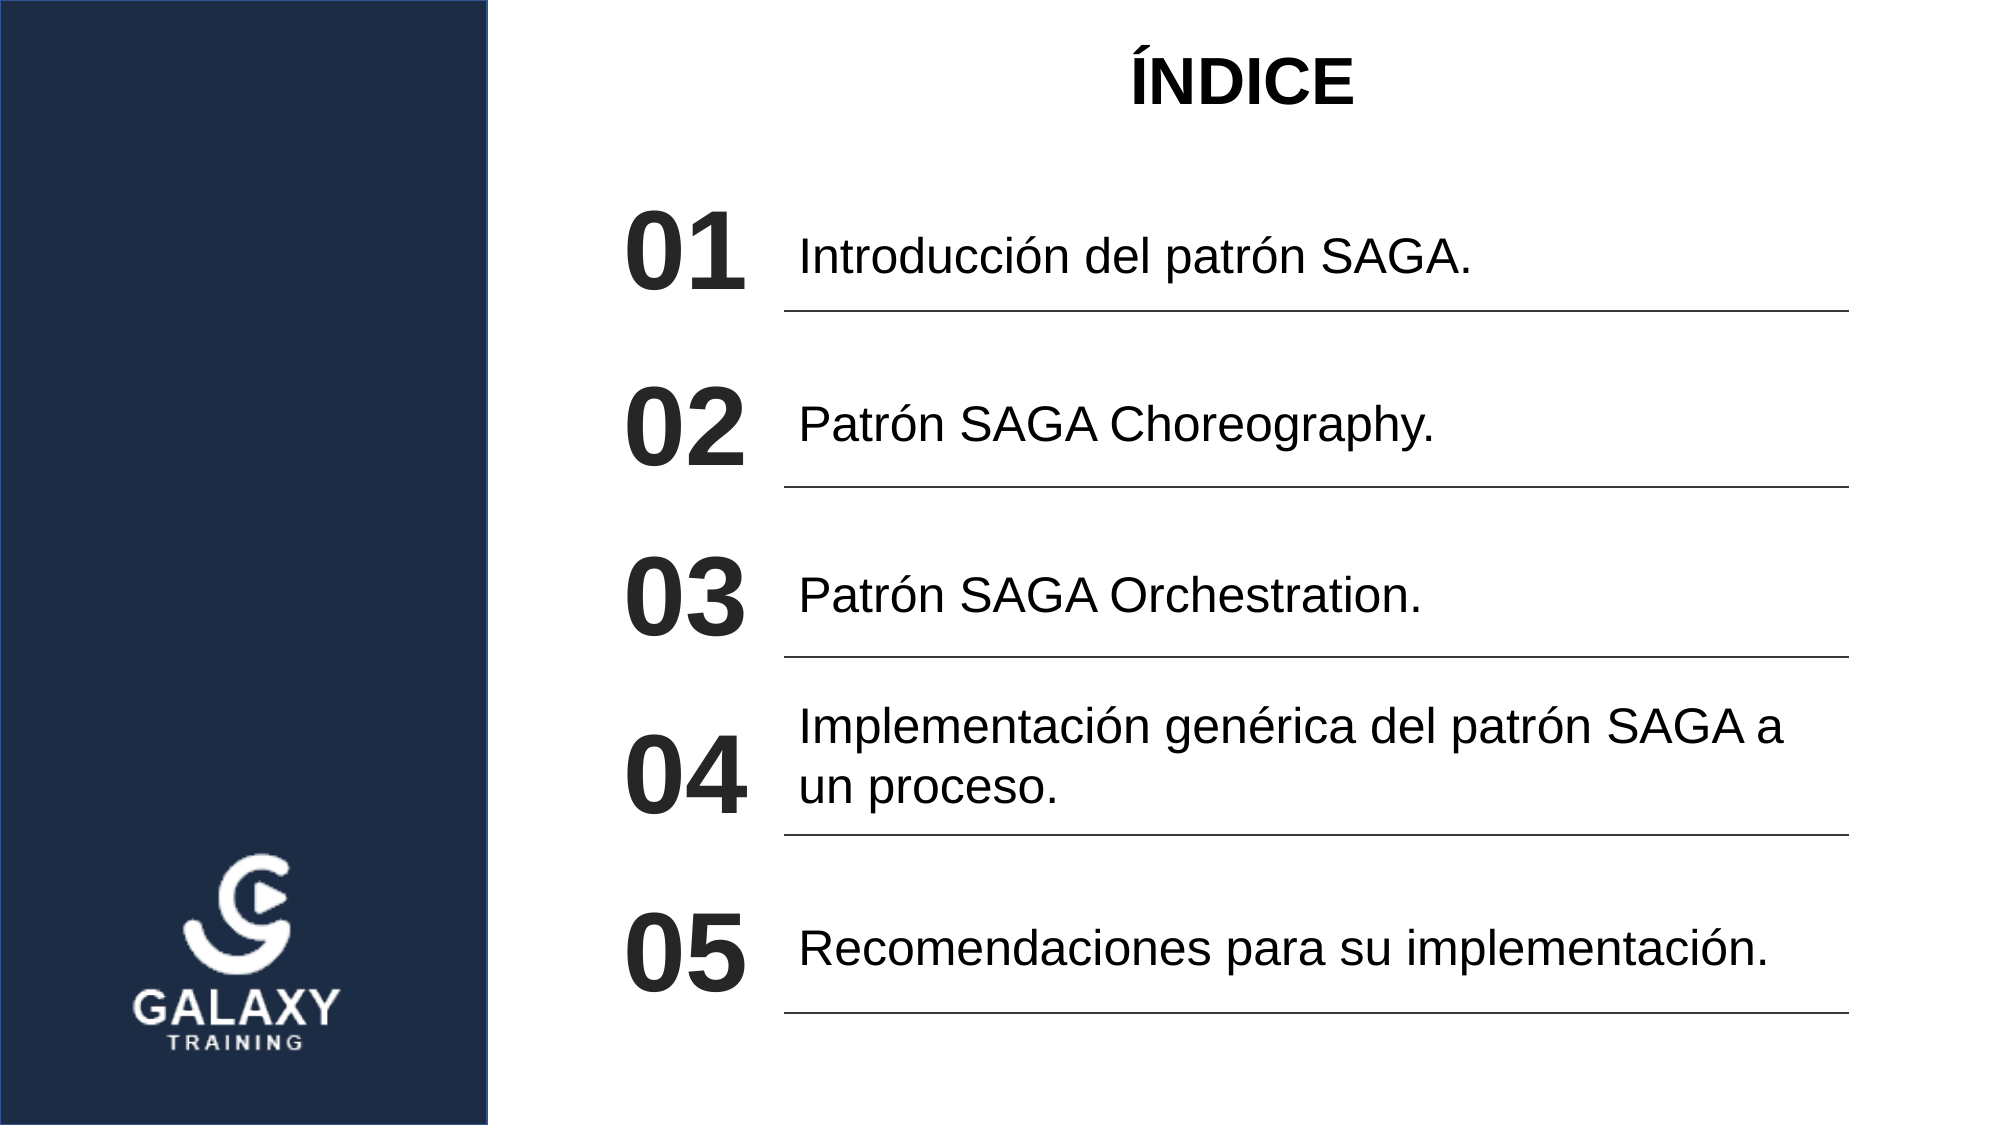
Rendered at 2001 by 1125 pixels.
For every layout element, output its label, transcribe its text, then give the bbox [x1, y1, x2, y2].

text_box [607, 871, 1850, 1024]
text_box ÍNDICE [487, 30, 2000, 125]
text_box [607, 169, 1850, 321]
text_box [607, 515, 1850, 668]
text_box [607, 686, 1850, 846]
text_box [607, 345, 1850, 498]
picture [100, 808, 387, 1088]
text_box [0, 0, 488, 1125]
